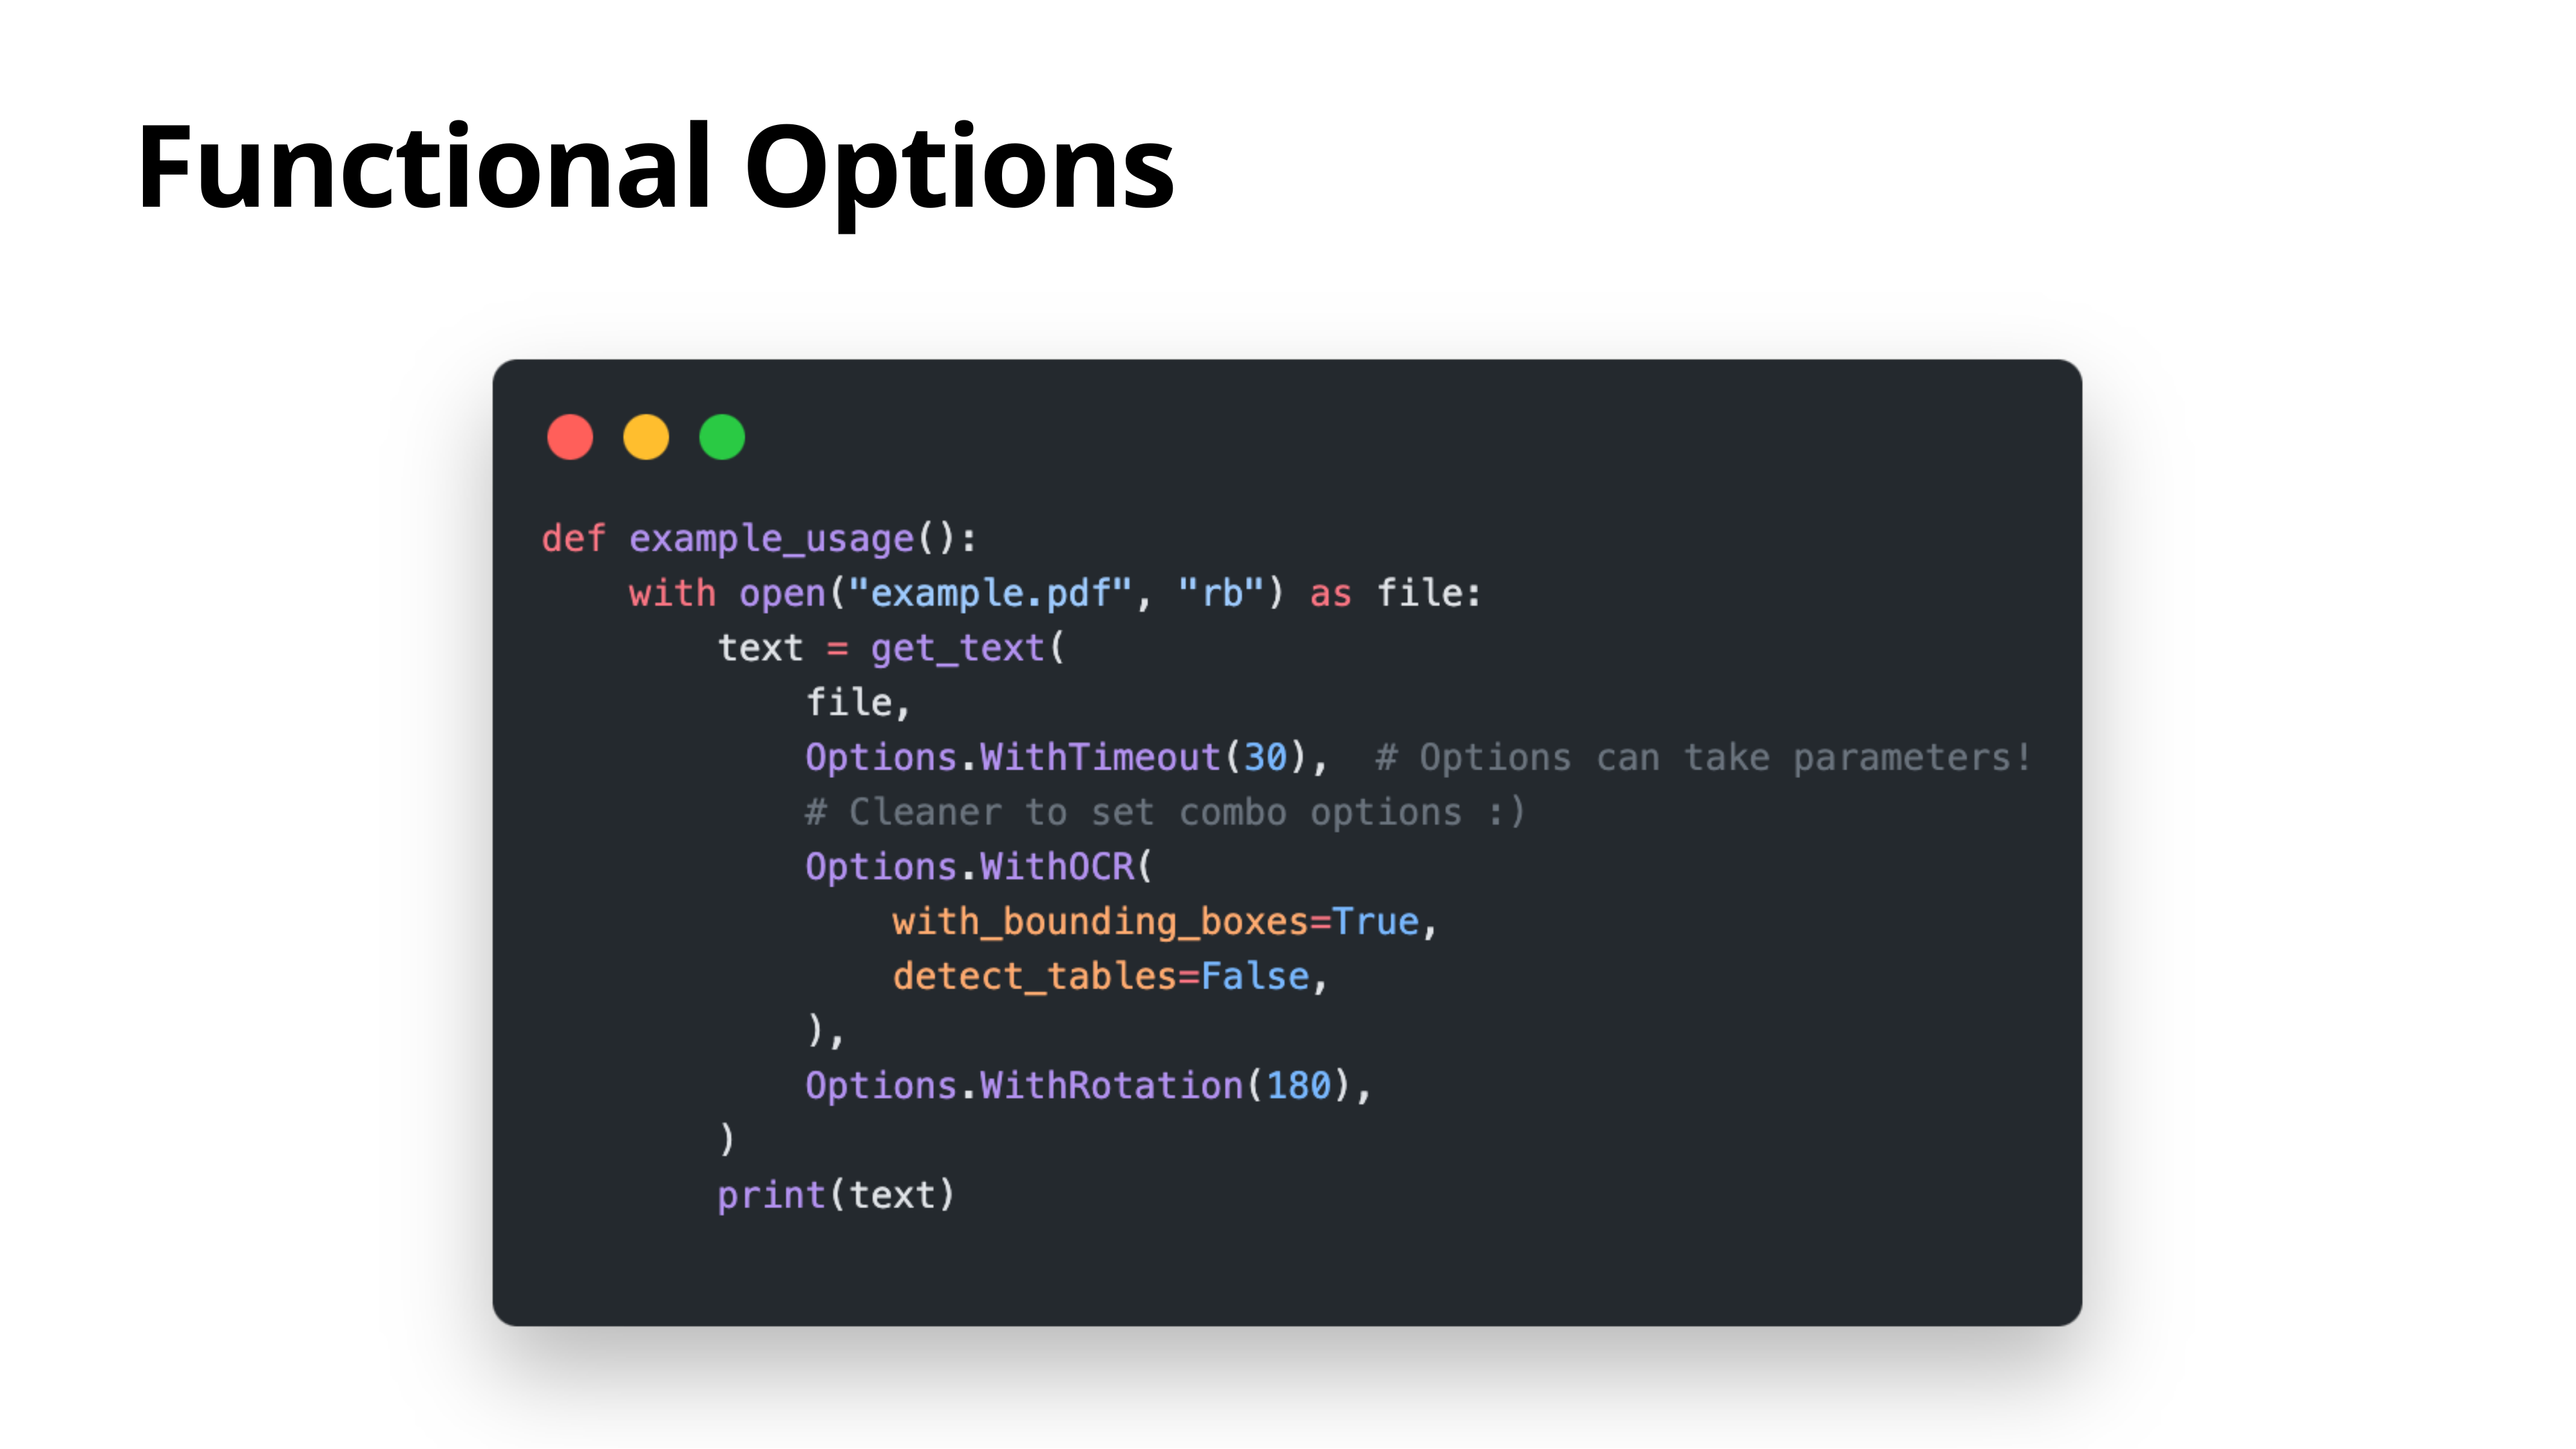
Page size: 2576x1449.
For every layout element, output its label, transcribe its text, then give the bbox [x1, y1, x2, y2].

picture [371, 238, 2205, 1449]
title Functional Options [127, 113, 2449, 266]
